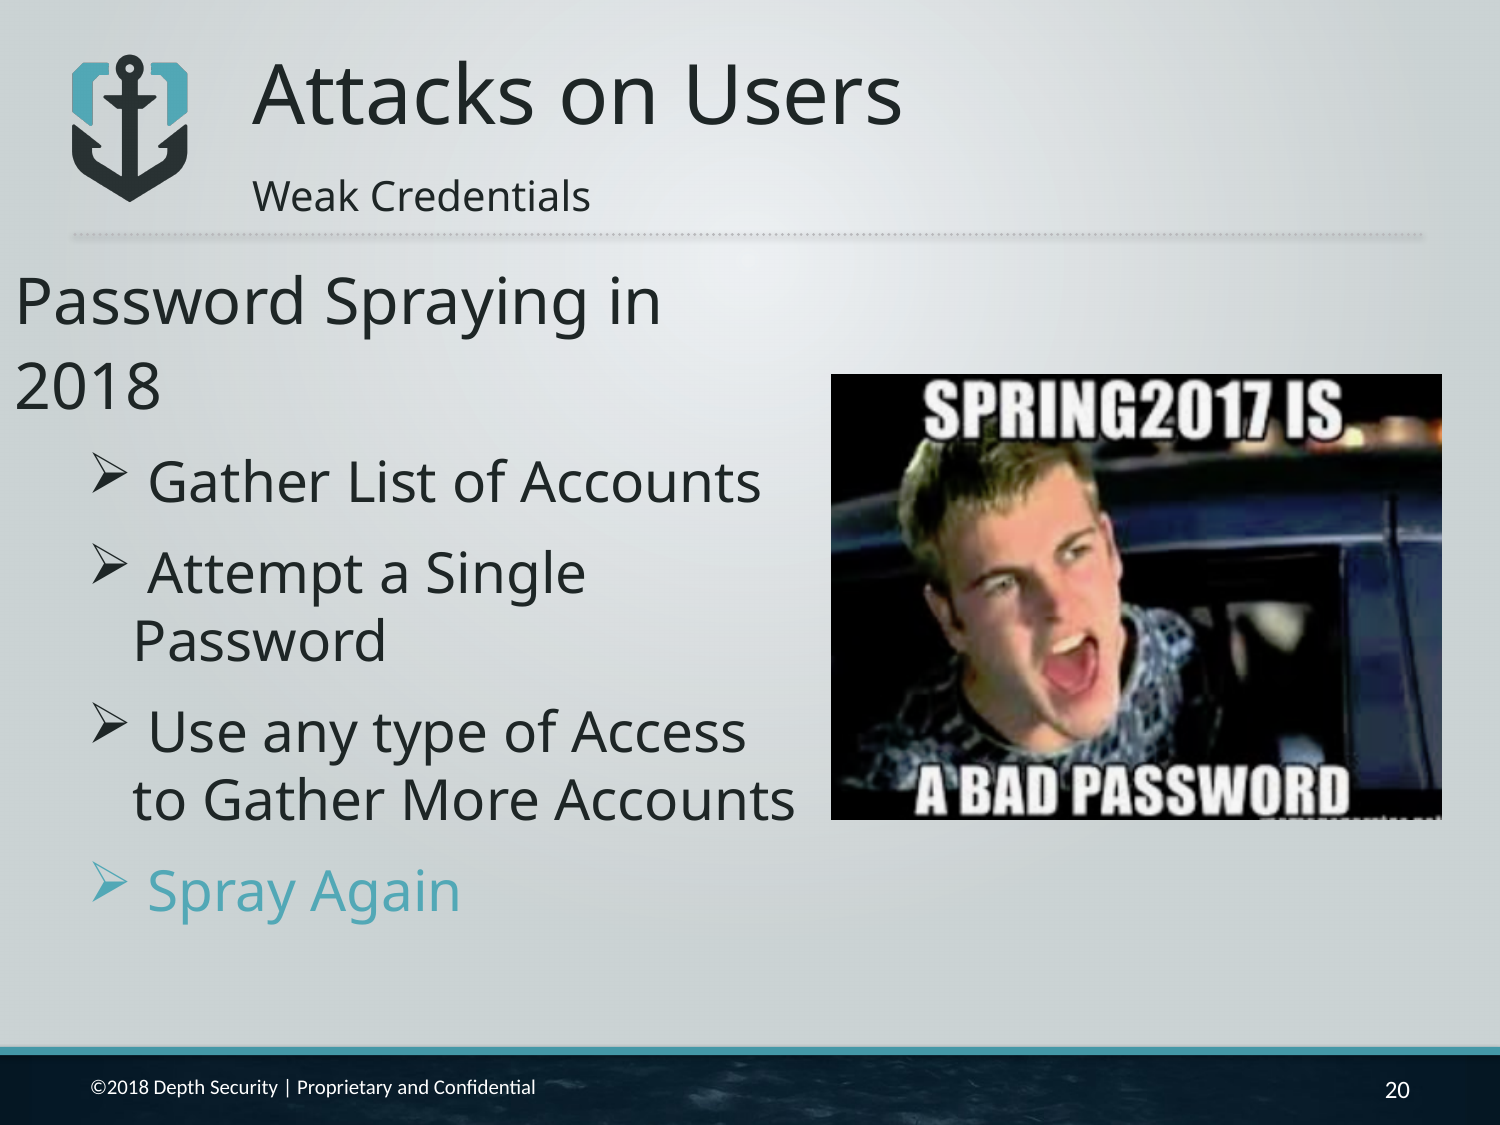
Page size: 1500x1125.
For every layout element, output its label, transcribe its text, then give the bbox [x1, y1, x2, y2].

picture [0, 0, 1500, 1046]
list Password Spraying in 2018 Gather List of Accounts Attempt a Single Password Use any type of Access to Gather More Accounts Spray Again [0, 244, 817, 993]
text_box Weak Credentials [237, 157, 1425, 223]
text_box Attacks on Users [237, 32, 1425, 149]
picture [0, 1056, 1500, 1125]
